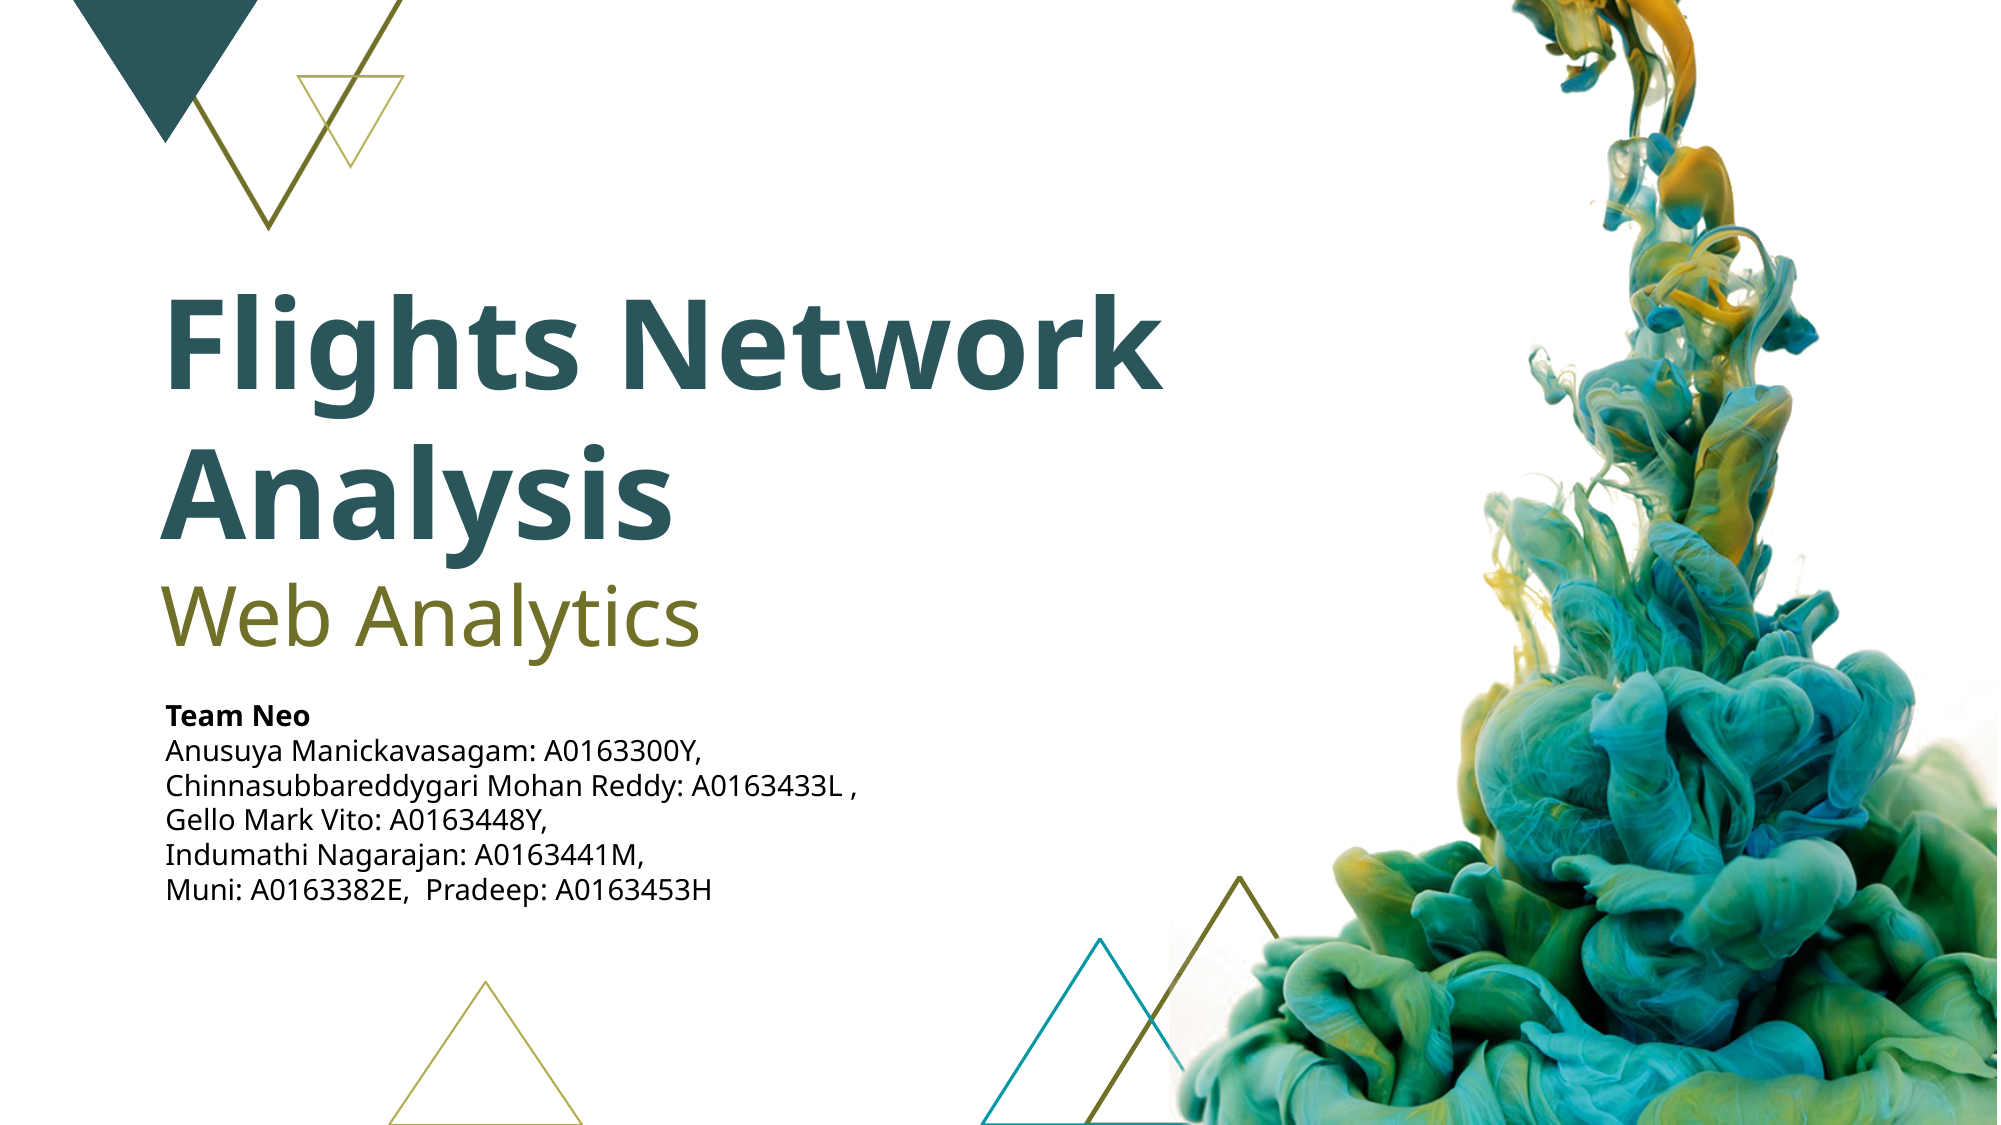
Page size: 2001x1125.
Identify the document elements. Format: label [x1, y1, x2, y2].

text_box [73, 0, 78, 8]
text_box [145, 257, 1169, 917]
text_box [1151, 991, 1169, 1045]
text_box [981, 938, 1169, 1125]
picture [78, 0, 411, 232]
text_box [388, 981, 583, 1125]
picture [1169, 0, 1997, 1125]
